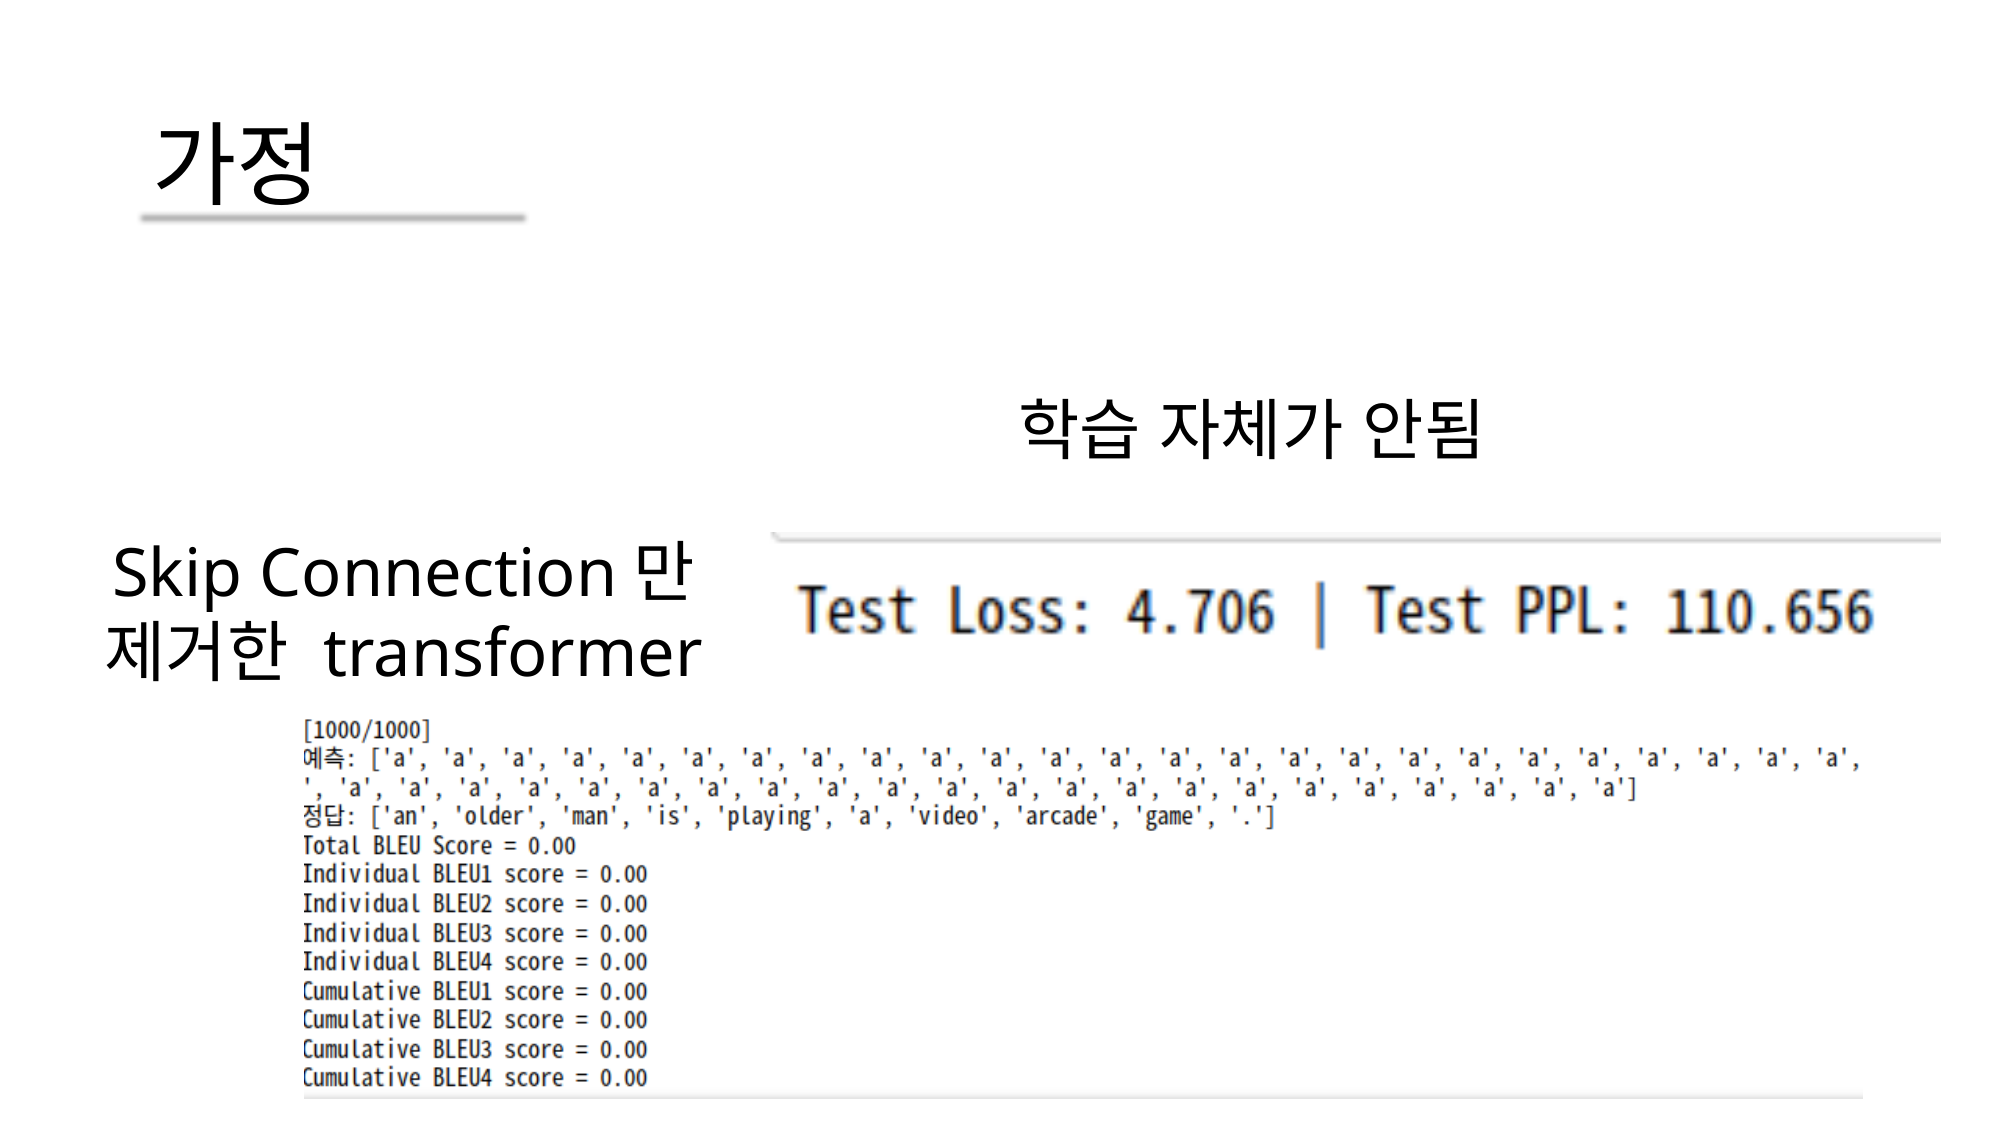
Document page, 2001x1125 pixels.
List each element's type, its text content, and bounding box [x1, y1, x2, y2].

text_box 학습 자체가 안됨 [914, 380, 1590, 475]
text_box Skip Connection만 제거한 transformer [65, 522, 742, 697]
picture [304, 715, 1863, 1099]
text_box [142, 215, 525, 221]
picture [765, 532, 1941, 682]
title 가정 [137, 59, 1863, 278]
